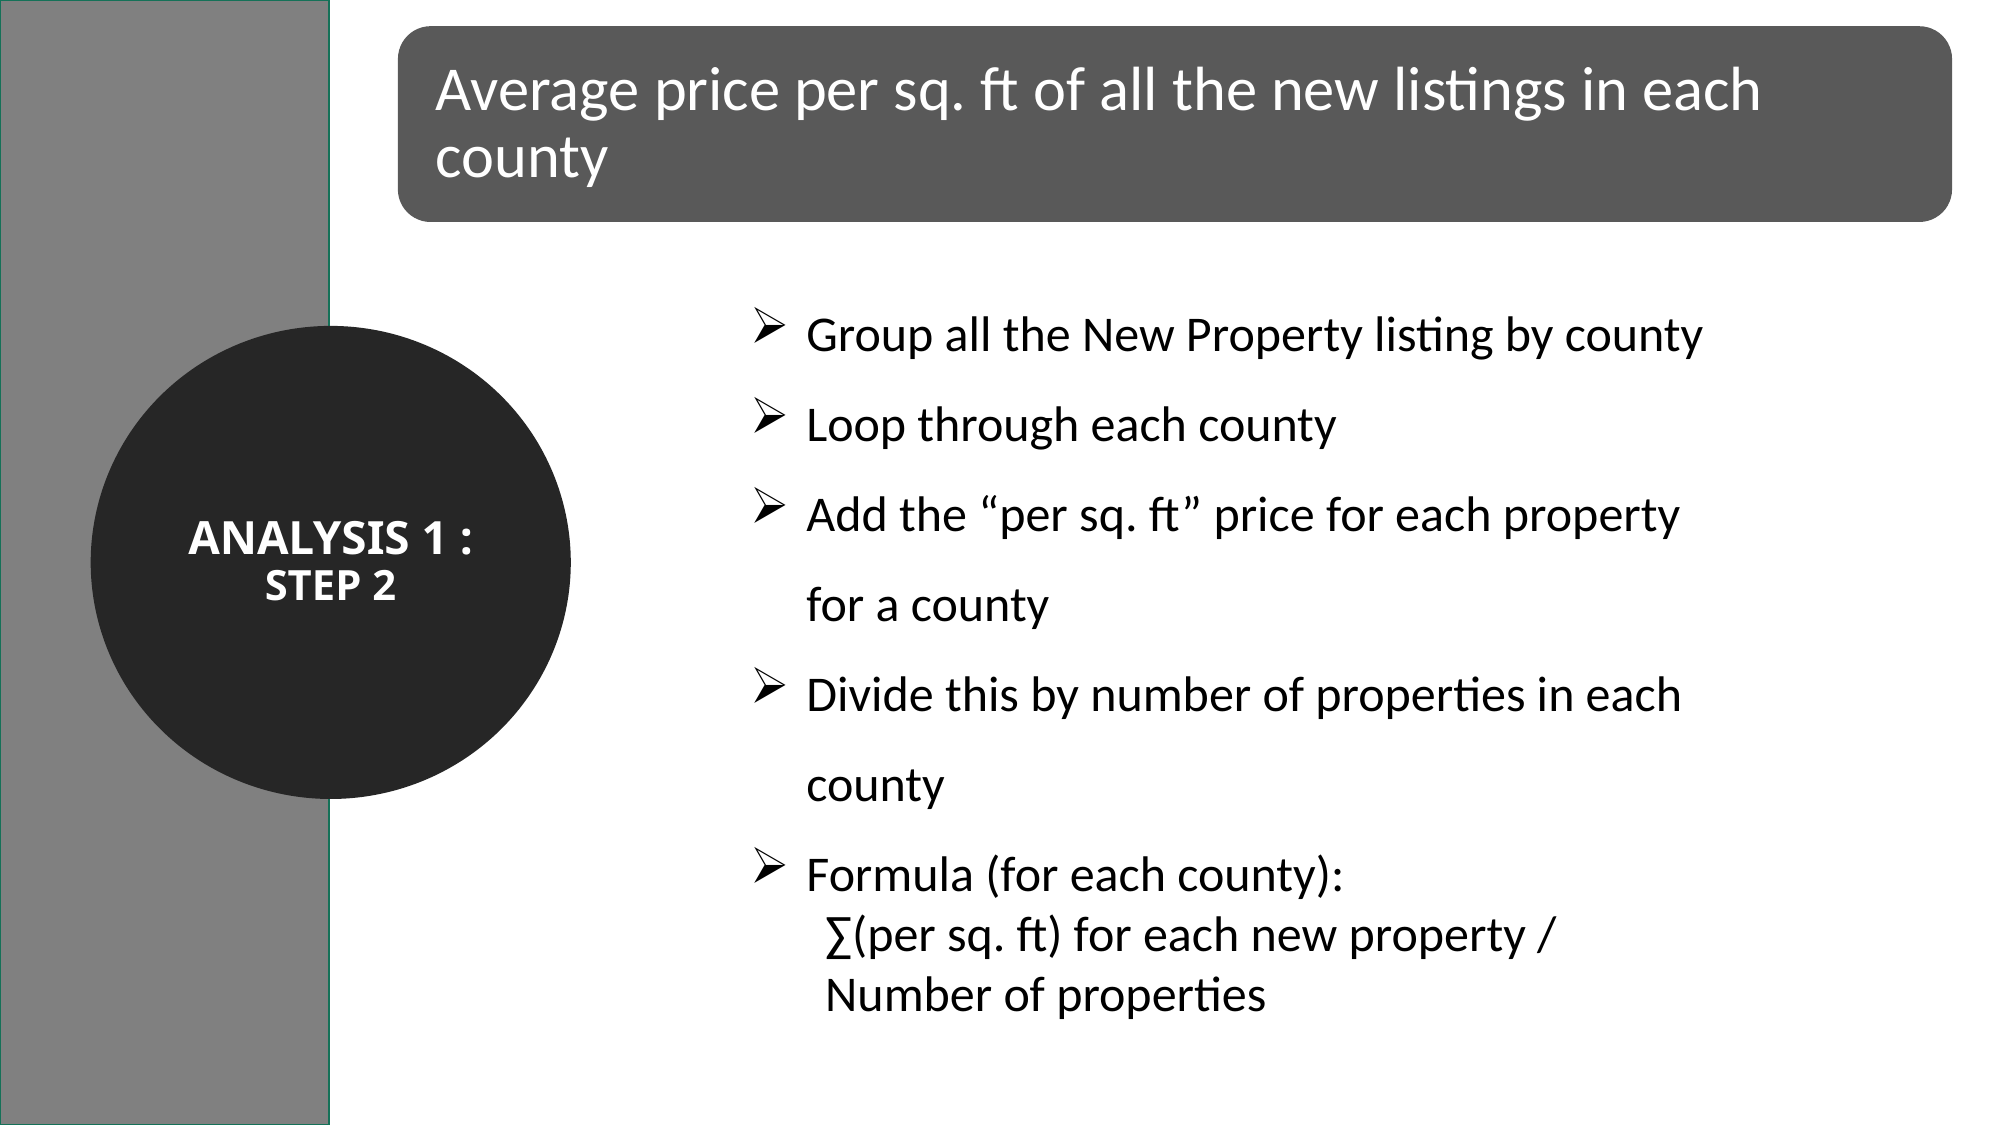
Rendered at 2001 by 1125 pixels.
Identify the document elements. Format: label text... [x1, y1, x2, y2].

text_box [0, 0, 330, 1125]
text_box Group all the New Property listing by county Loop through each county Add the “per sq. ft” price for each property for a county Divide this by number of properties in each county Formula (for each county): ∑(per sq. ft) for each new property / Number of properties [735, 264, 1736, 1125]
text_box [397, 26, 1953, 224]
text_box Analysis 1 : Step 2 [105, 340, 557, 785]
